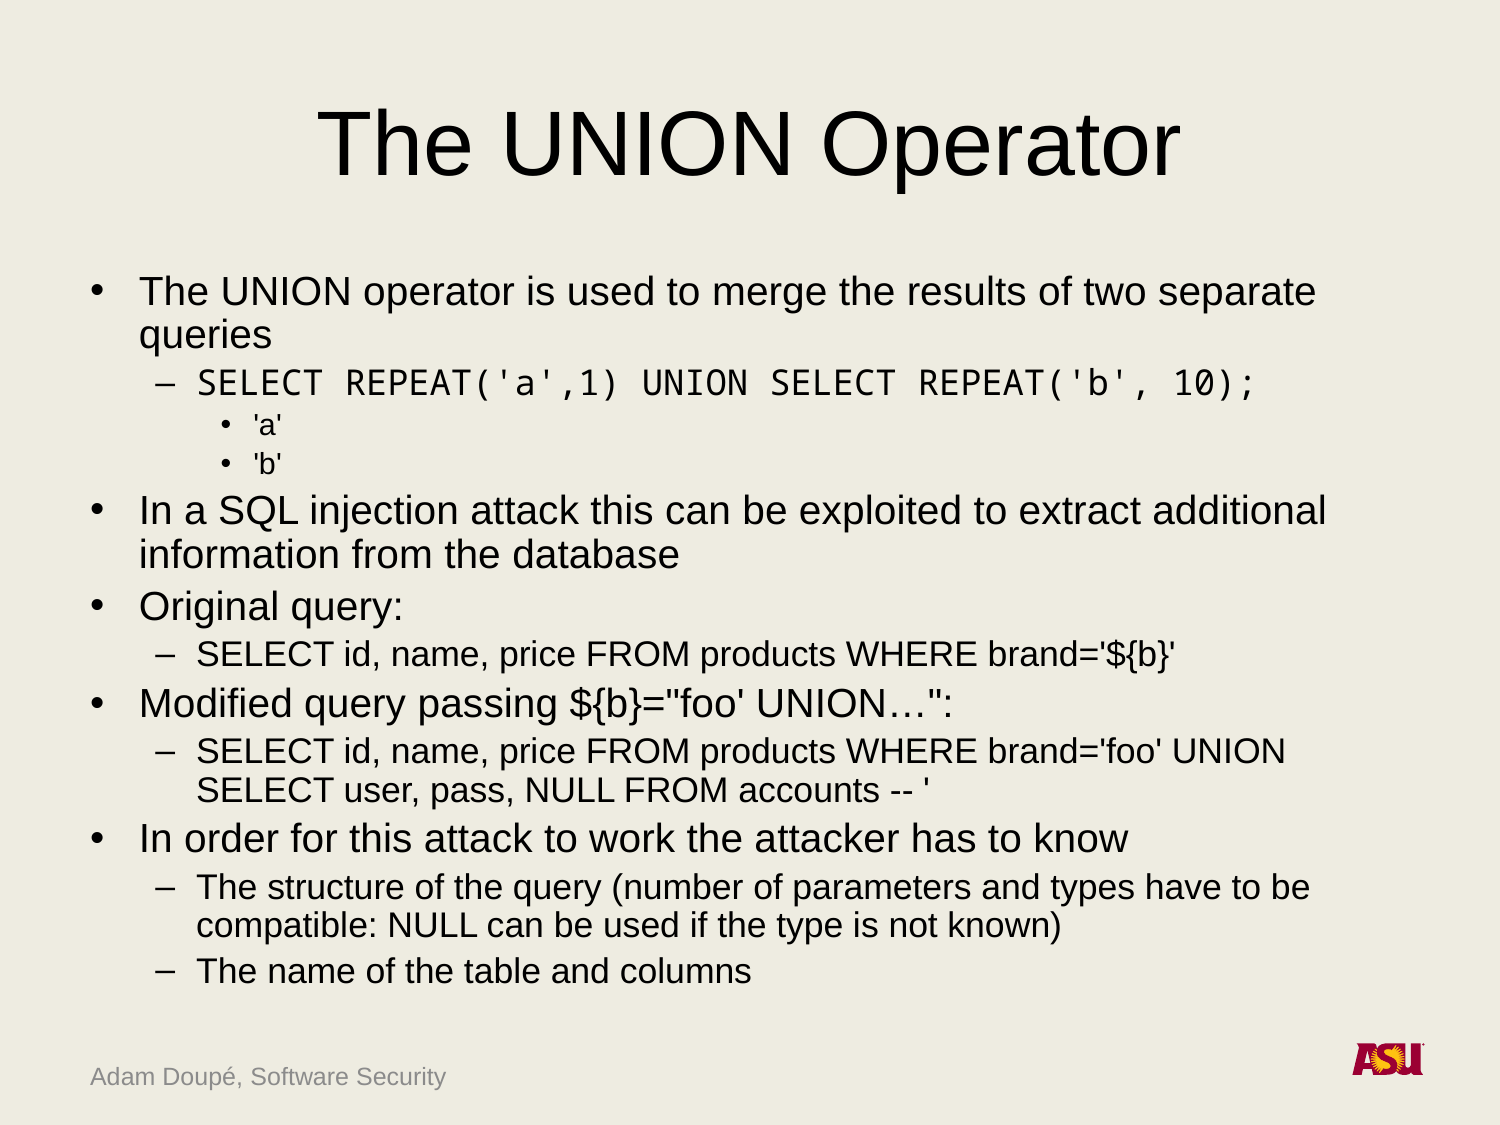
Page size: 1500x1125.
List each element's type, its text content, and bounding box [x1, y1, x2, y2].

title The UNION Operator [75, 45, 1425, 233]
list The UNION operator is used to merge the results of two separate queries SELECT REPEAT('a',1) UNION SELECT REPEAT('b', 10); 'a' 'b' In a SQL injection attack this can be exploited to extract additional information from the database Original query: SELECT id, name, price FROM products WHERE brand='${b}' Modified query passing ${b}="foo' UNION…": SELECT id, name, price FROM products WHERE brand='foo' UNION SELECT user, pass, NULL FROM accounts -- ' In order for this attack to work the attacker has to know The structure of the query (number of parameters and types have to be compatible: NULL can be used if the type is not known) The name of the table and columns [75, 262, 1425, 1005]
